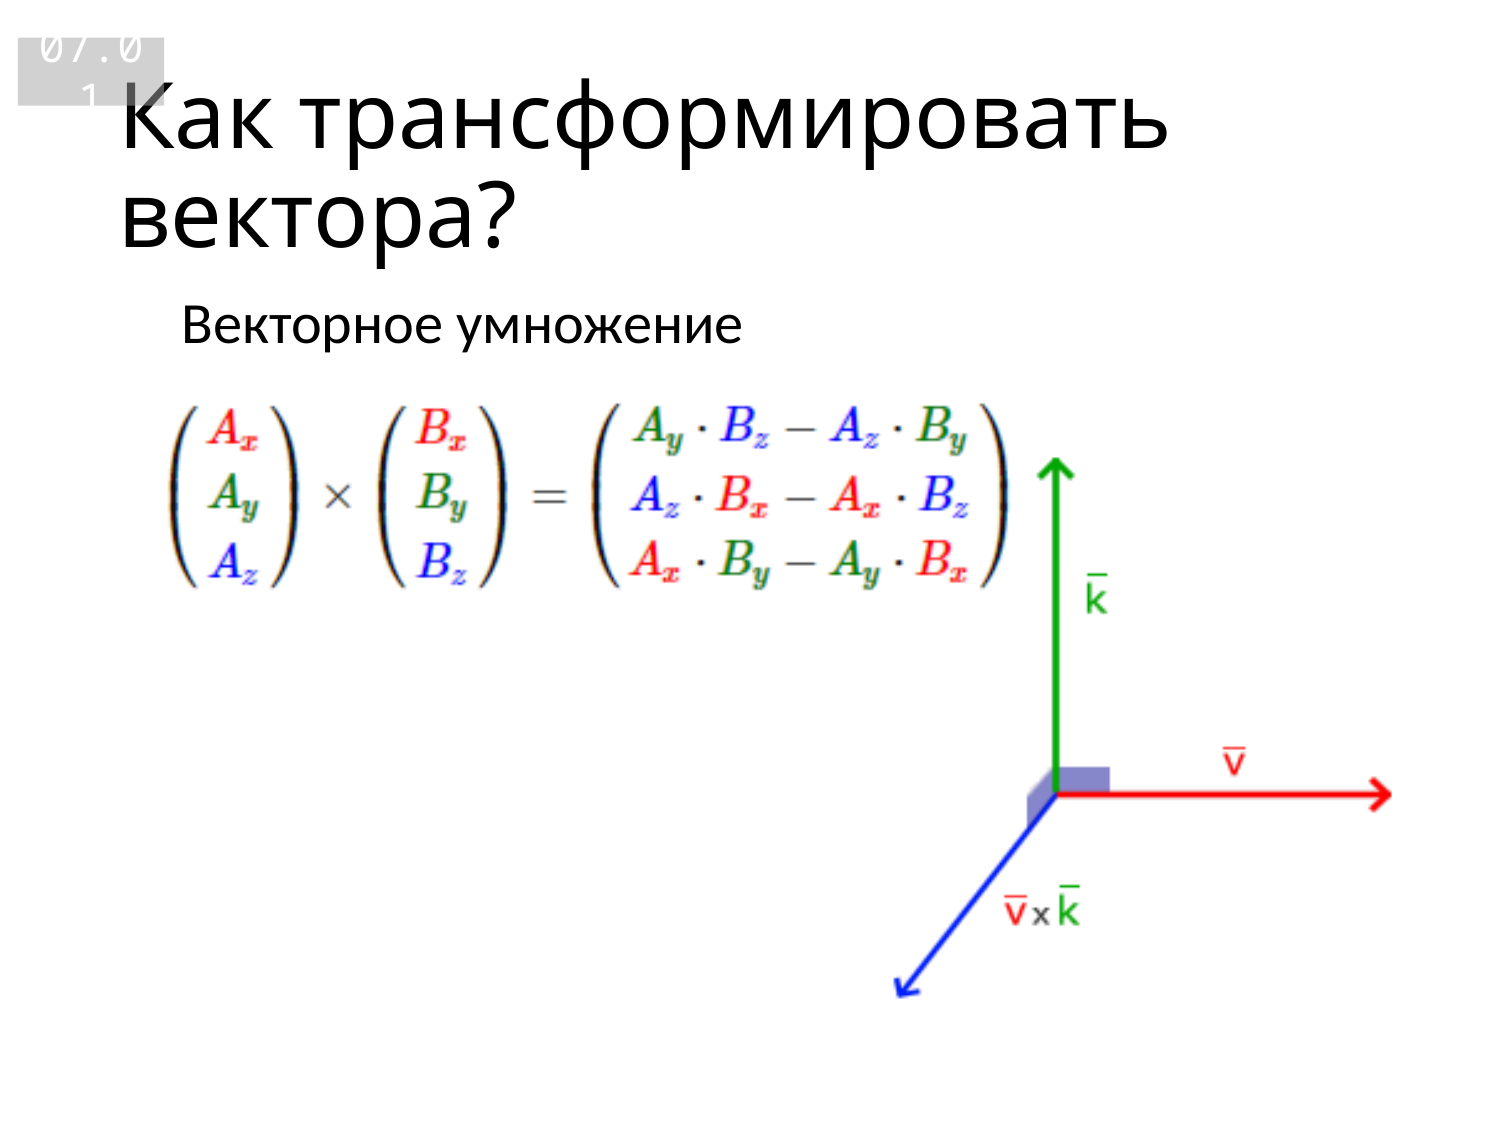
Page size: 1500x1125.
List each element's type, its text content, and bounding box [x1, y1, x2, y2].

text_box 07.01 [17, 37, 165, 106]
title Как трансформировать вектора? [103, 59, 1397, 278]
picture [164, 392, 1397, 1009]
text_box Векторное умножение [166, 277, 760, 363]
